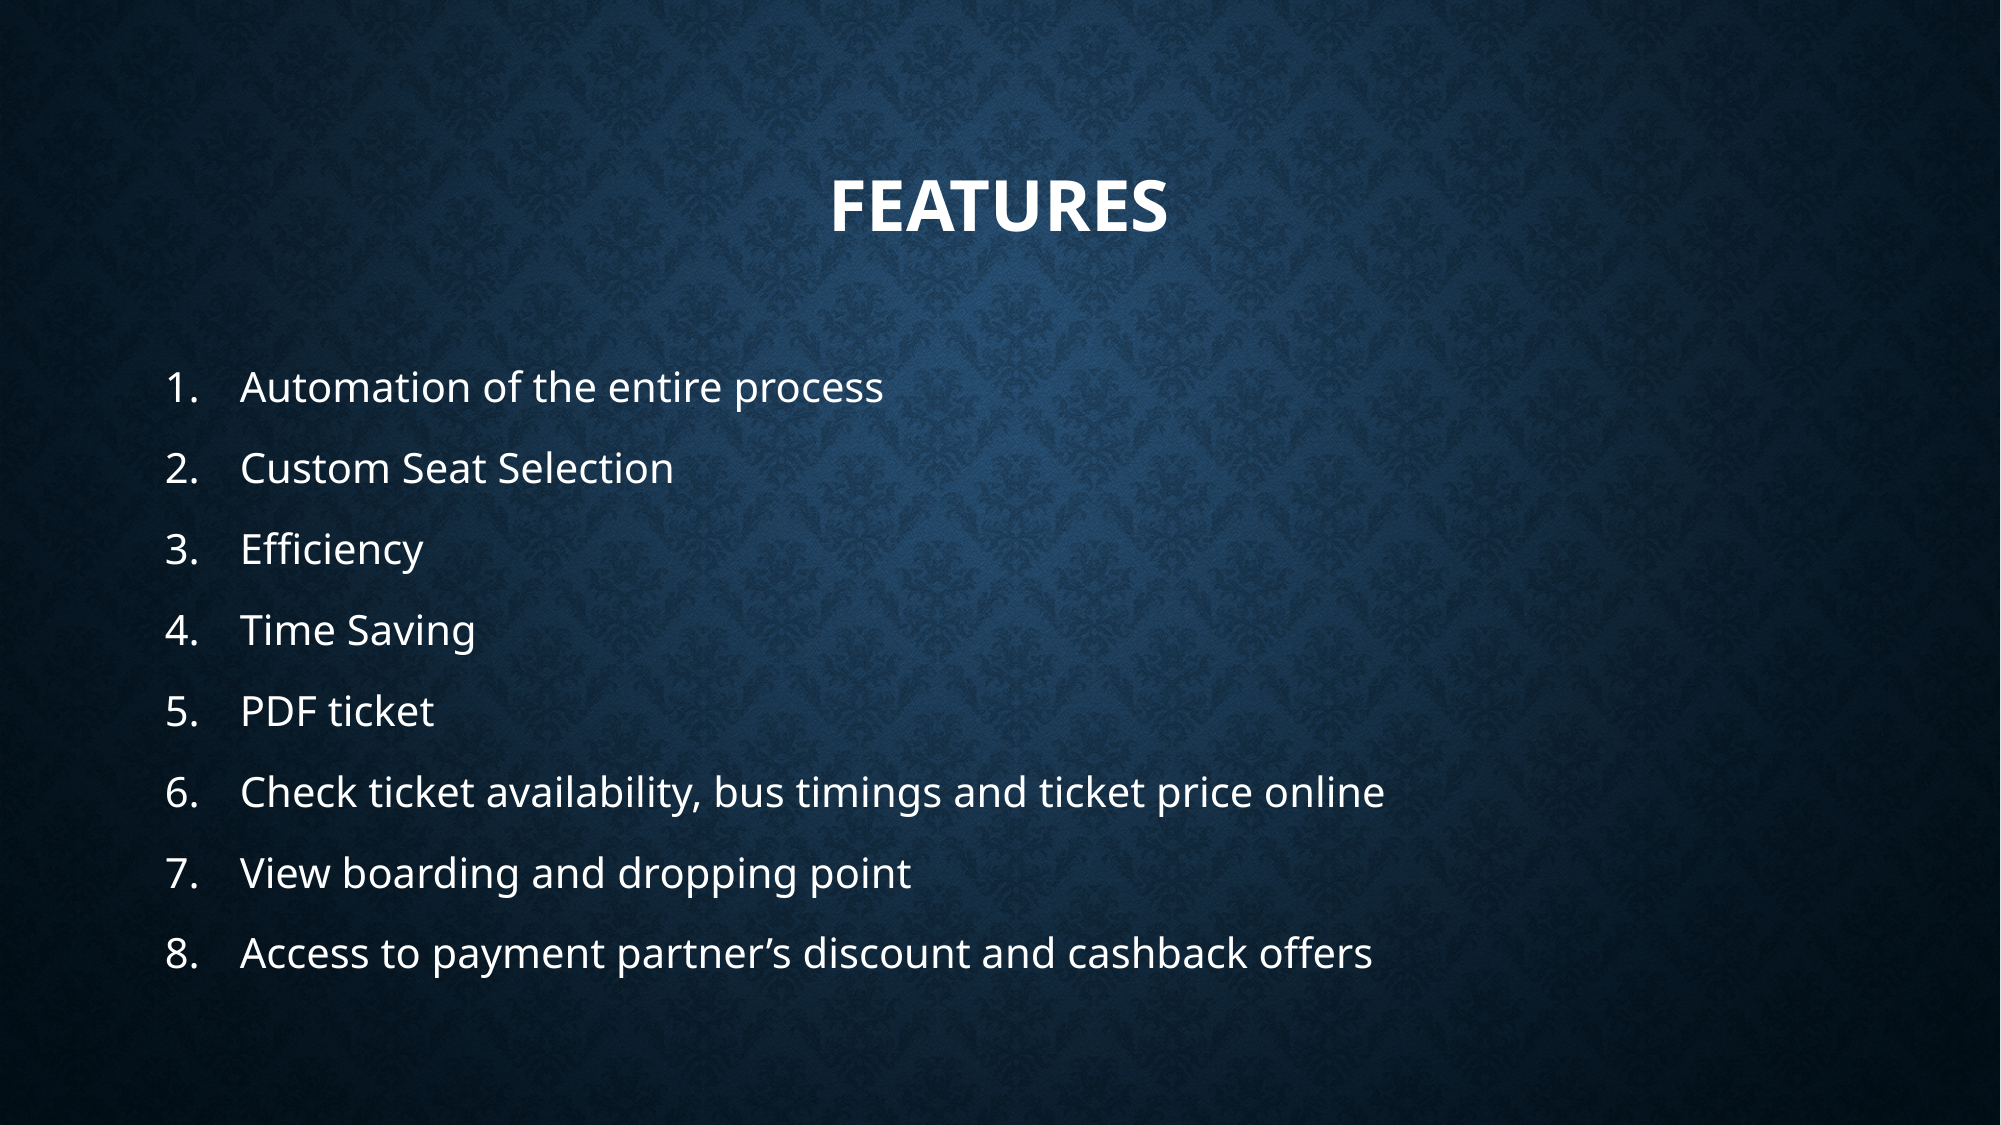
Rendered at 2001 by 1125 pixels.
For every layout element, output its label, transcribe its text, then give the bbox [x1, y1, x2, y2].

list Automation of the entire process Custom Seat Selection Efficiency Time Saving PDF ticket Check ticket availability, bus timings and ticket price online View boarding and dropping point Access to payment partner’s discount and cashback offers [149, 343, 1849, 1025]
title Features [149, 99, 1849, 318]
